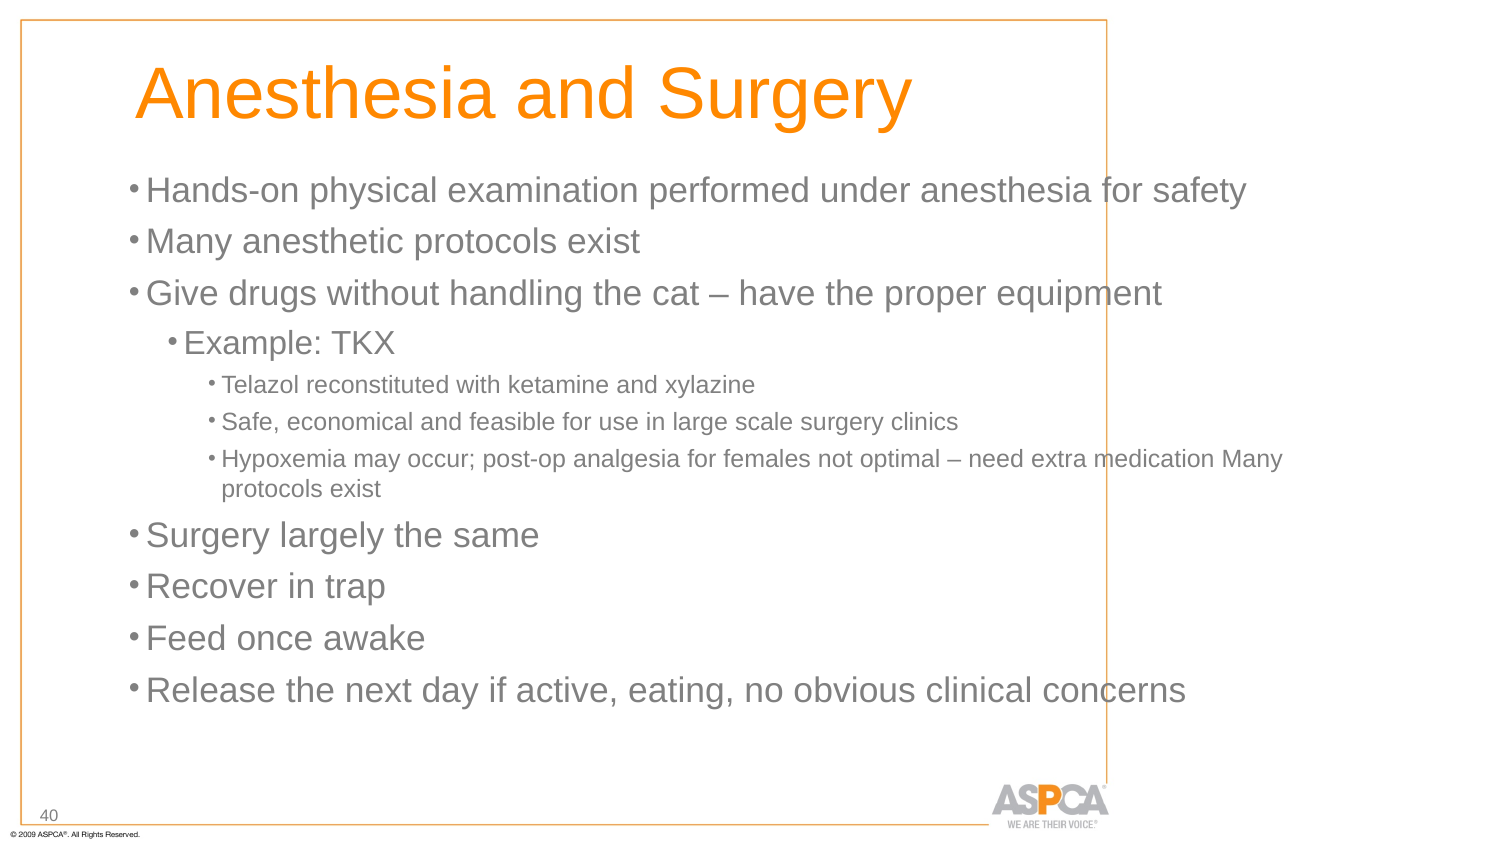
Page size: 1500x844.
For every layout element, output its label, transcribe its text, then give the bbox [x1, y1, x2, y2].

list Hands-on physical examination performed under anesthesia for safety Many anesthetic protocols exist Give drugs without handling the cat – have the proper equipment Example: TKX Telazol reconstituted with ketamine and xylazine Safe, economical and feasible for use in large scale surgery clinics Hypoxemia may occur; post-op analgesia for females not optimal – need extra medication Many protocols exist Surgery largely the same Recover in trap Feed once awake Release the next day if active, eating, no obvious clinical concerns [112, 159, 1388, 750]
title Anesthesia and Surgery [99, 18, 1375, 160]
picture [0, 0, 1126, 844]
